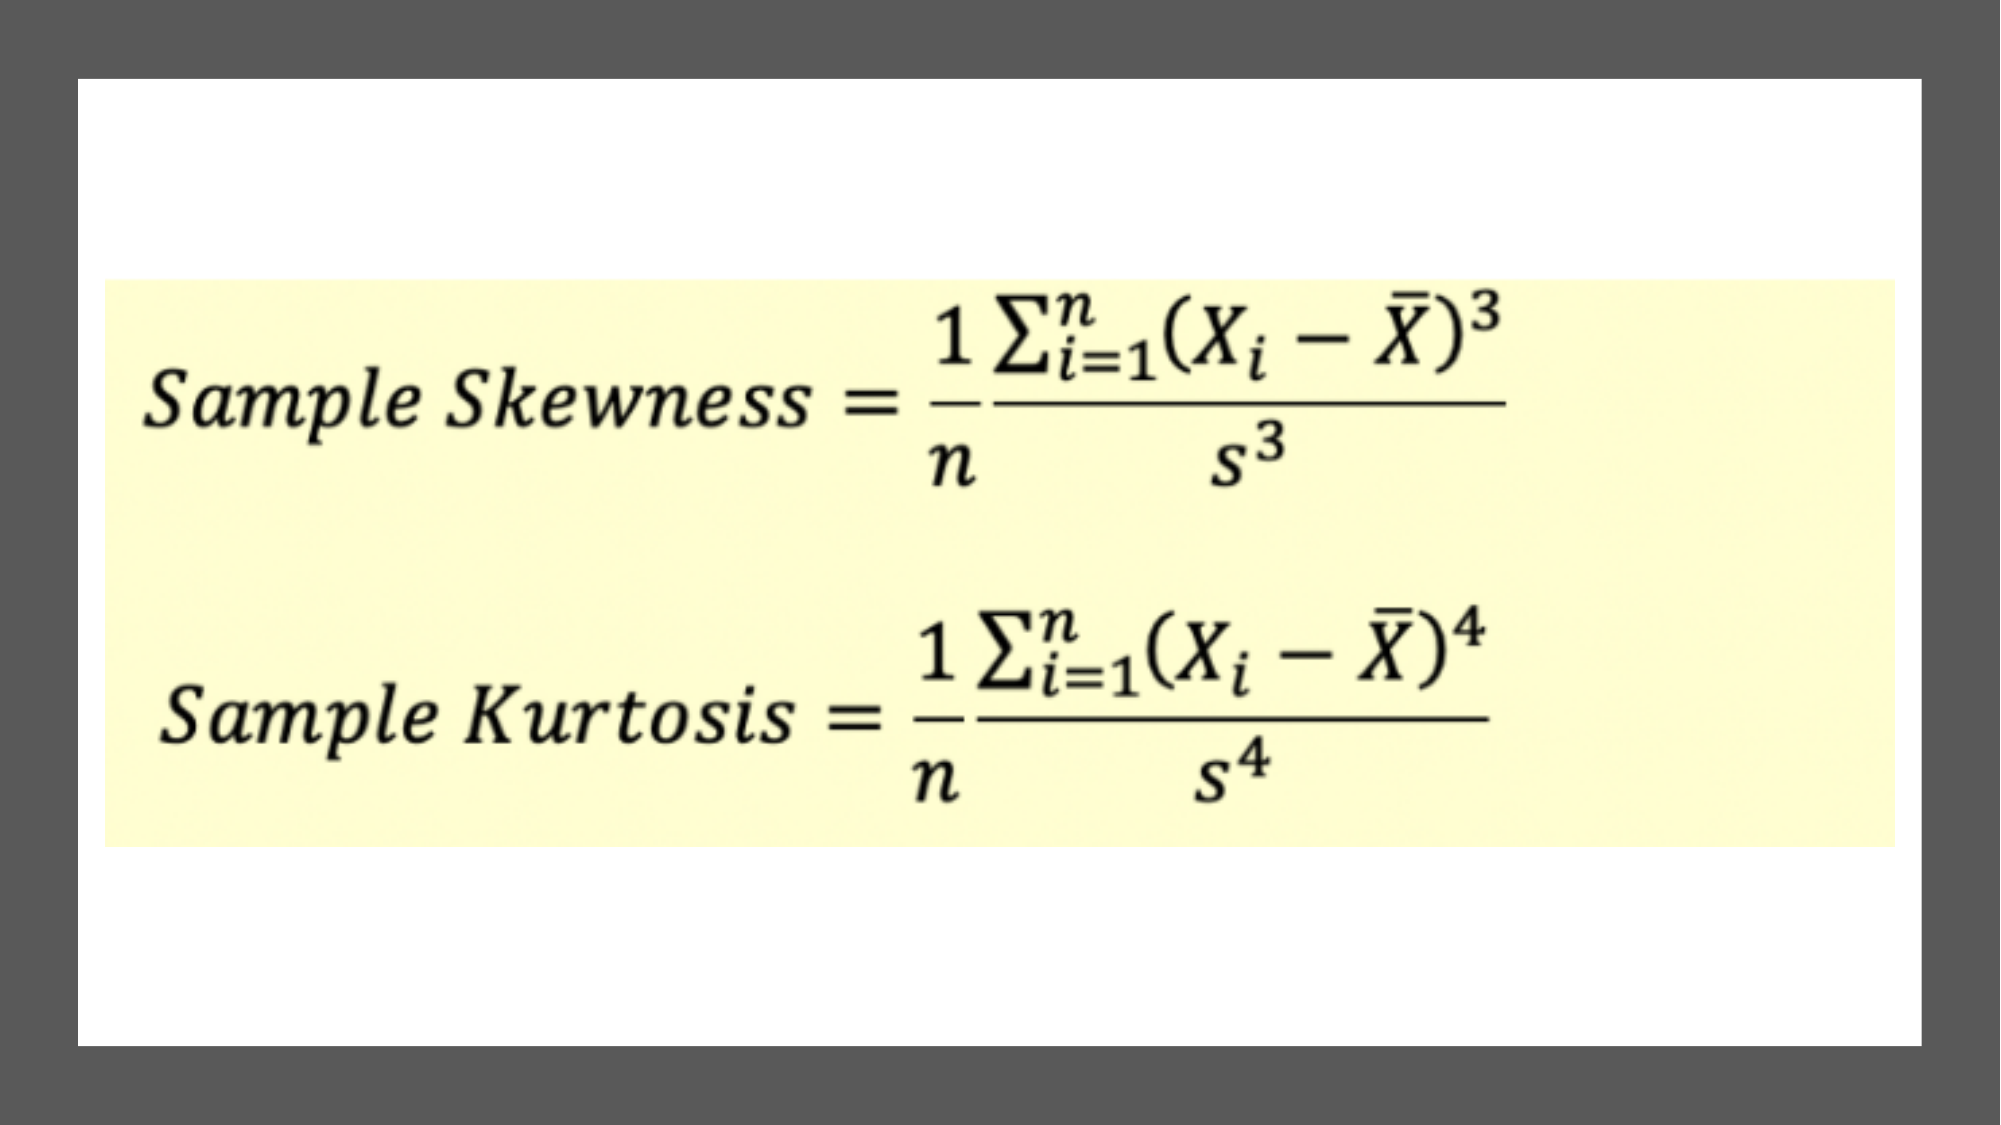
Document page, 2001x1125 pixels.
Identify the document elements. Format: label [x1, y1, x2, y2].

picture [105, 278, 1895, 847]
text_box [77, 78, 1923, 1047]
text_box [0, 0, 2000, 1125]
